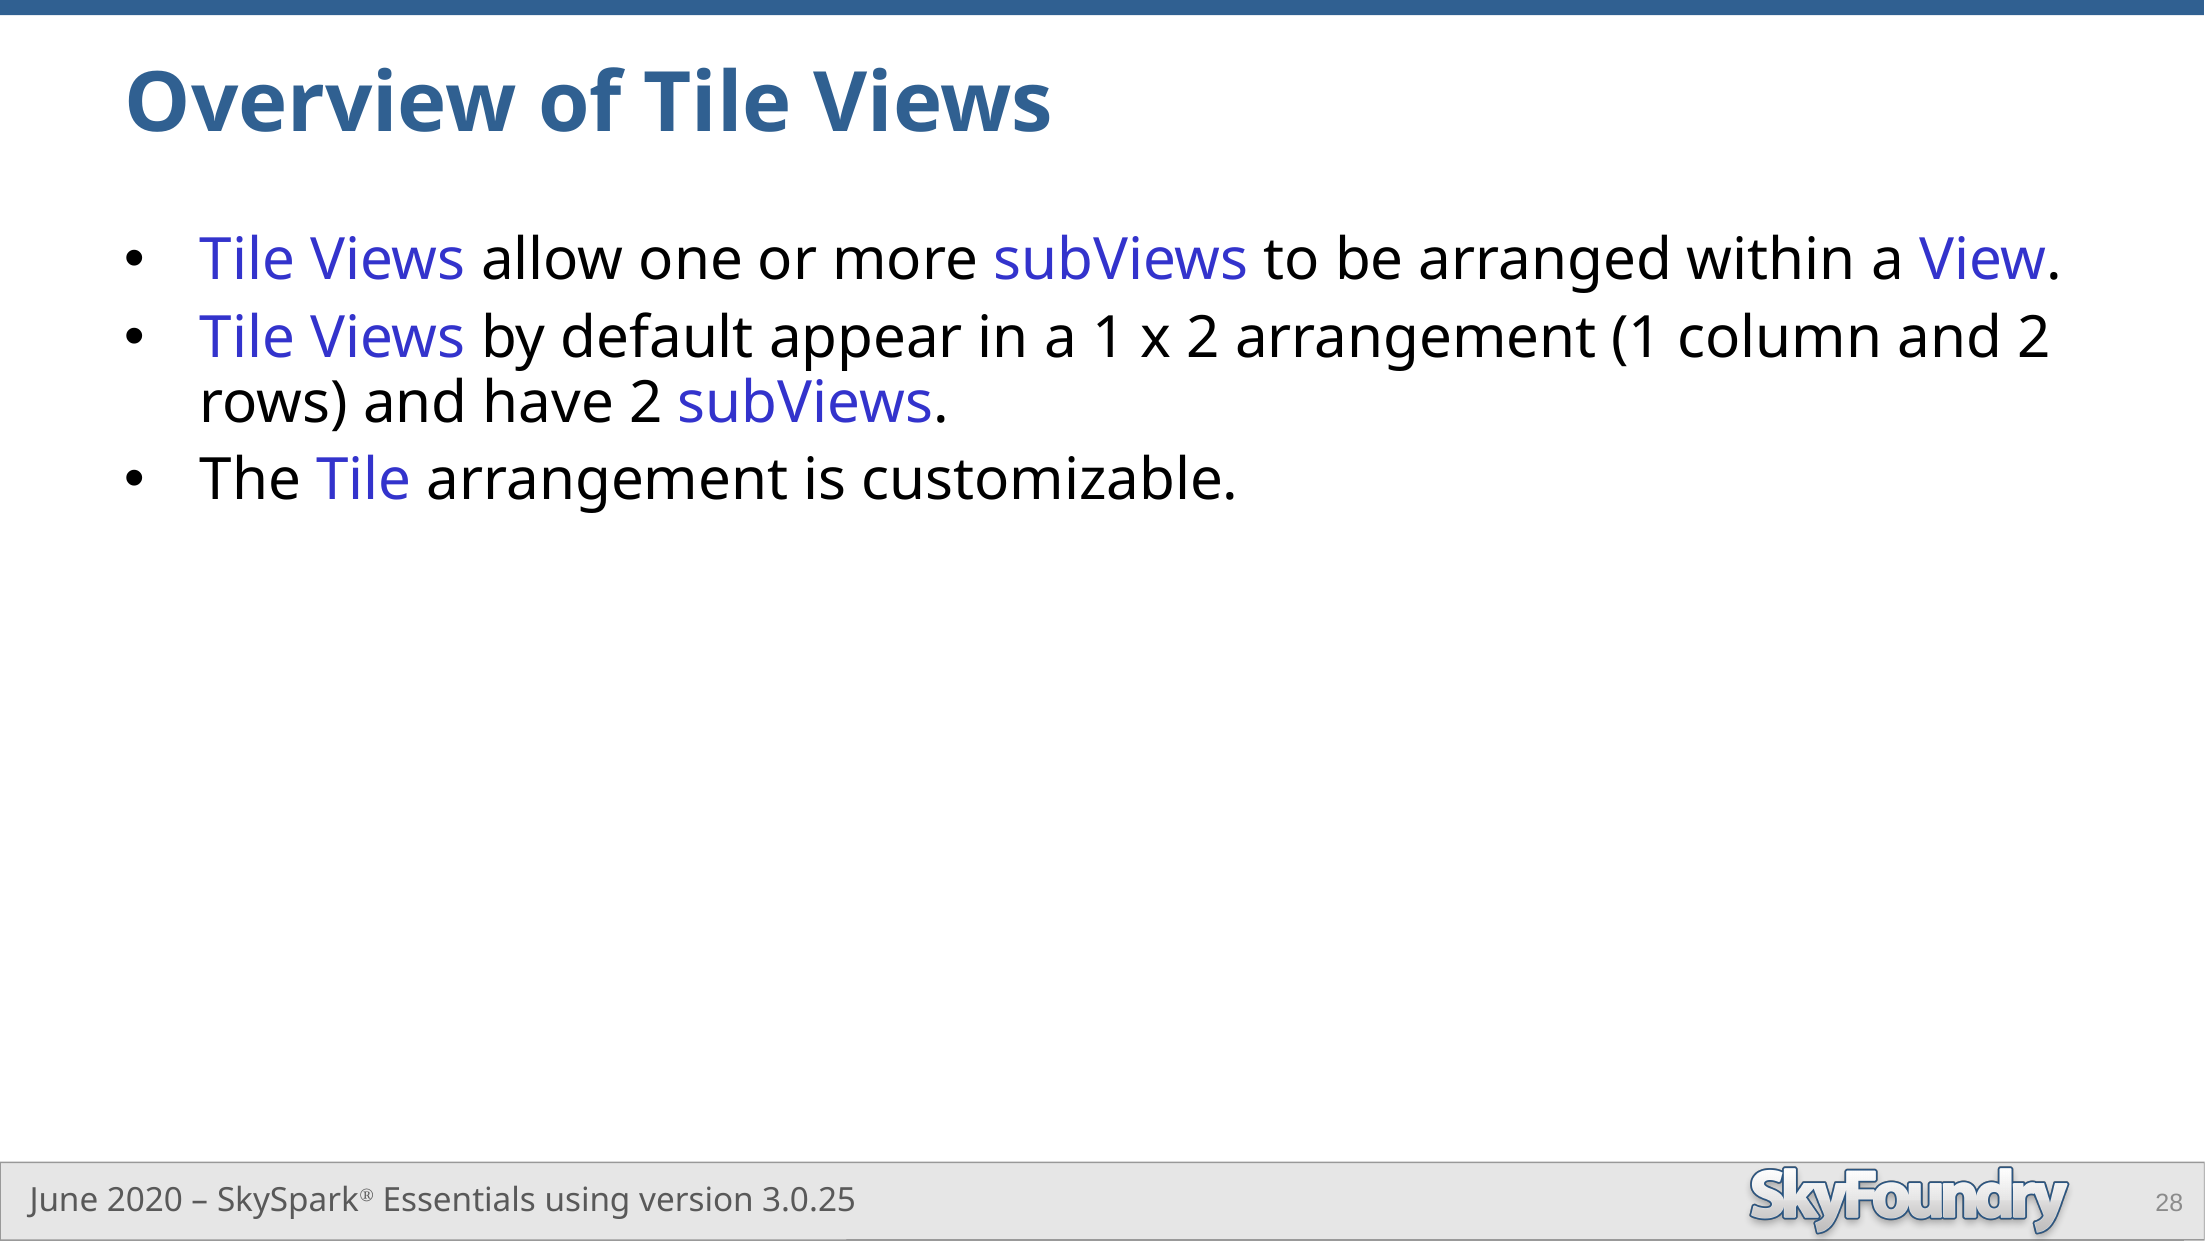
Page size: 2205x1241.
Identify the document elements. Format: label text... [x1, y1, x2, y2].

picture [1739, 1145, 2076, 1170]
list Tile Views allow one or more subViews to be arranged within a View. Tile Views by default appear in a 1 x 2 arrangement (1 column and 2 rows) and have 2 subViews. The Tile arrangement is customizable. [110, 220, 2094, 1109]
title Overview of Tile Views [110, 49, 2094, 158]
text_box [312, 1124, 613, 1200]
slide_number 28 [1702, 1170, 2199, 1236]
picture [1739, 1236, 2076, 1241]
